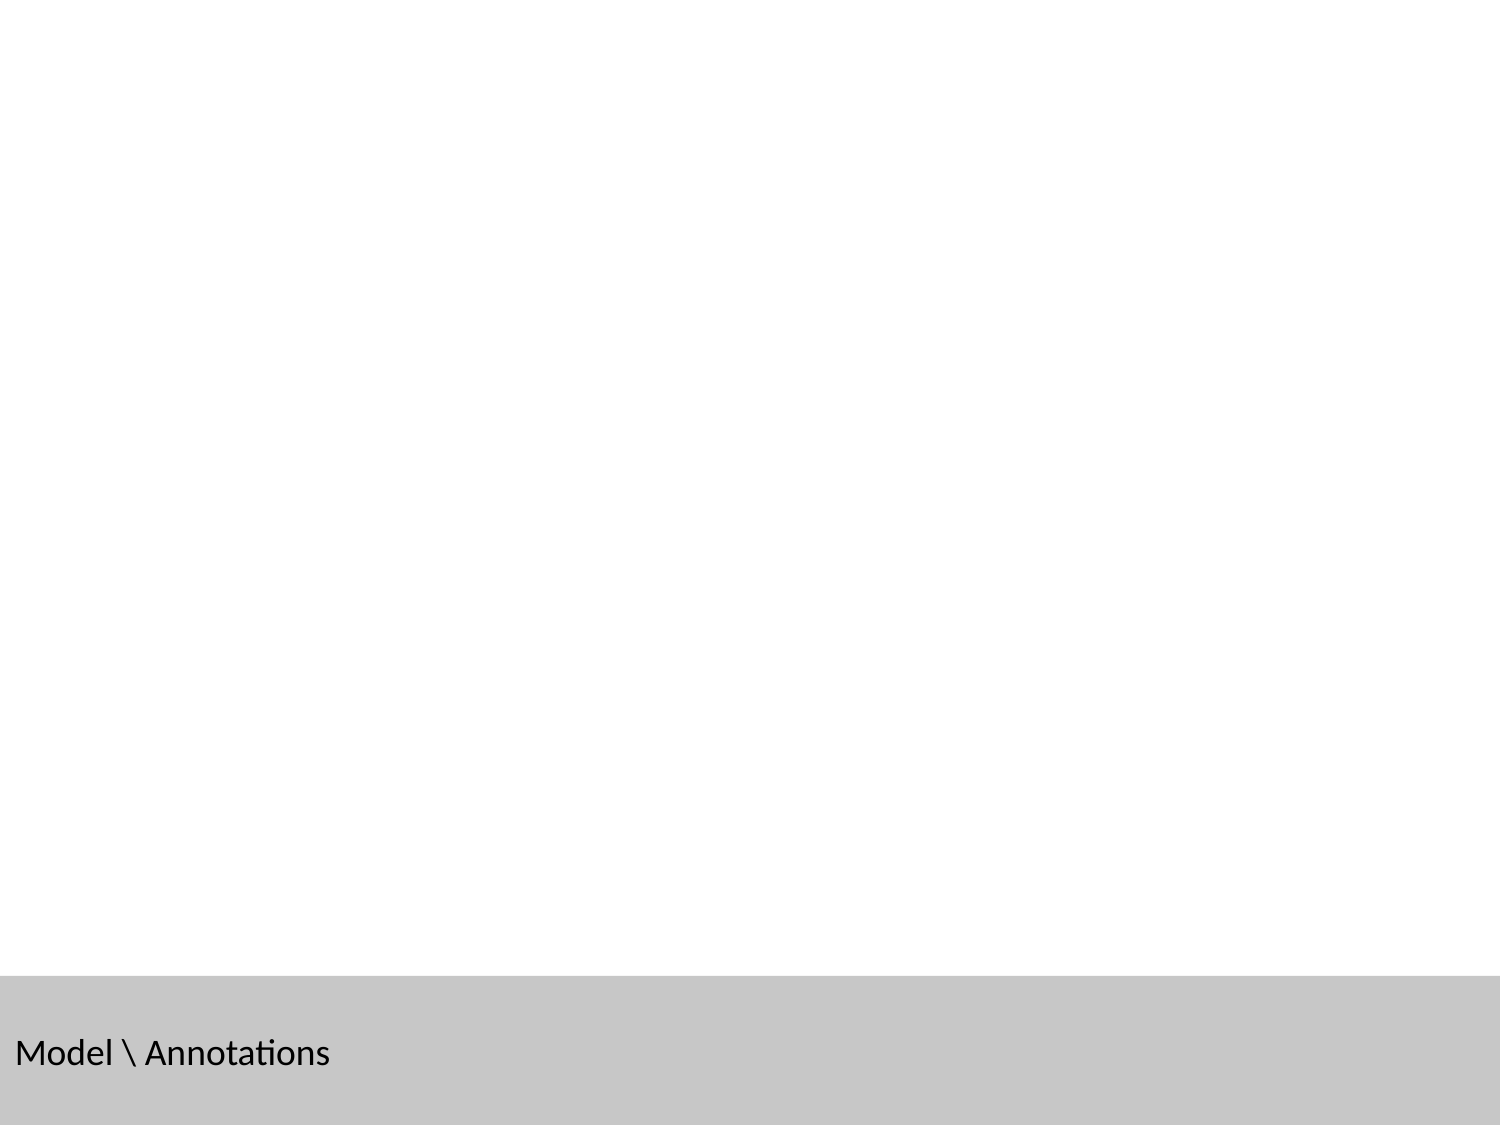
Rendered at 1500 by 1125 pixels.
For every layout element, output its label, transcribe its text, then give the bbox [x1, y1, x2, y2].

text_box Model \ Annotations [0, 974, 1500, 1125]
